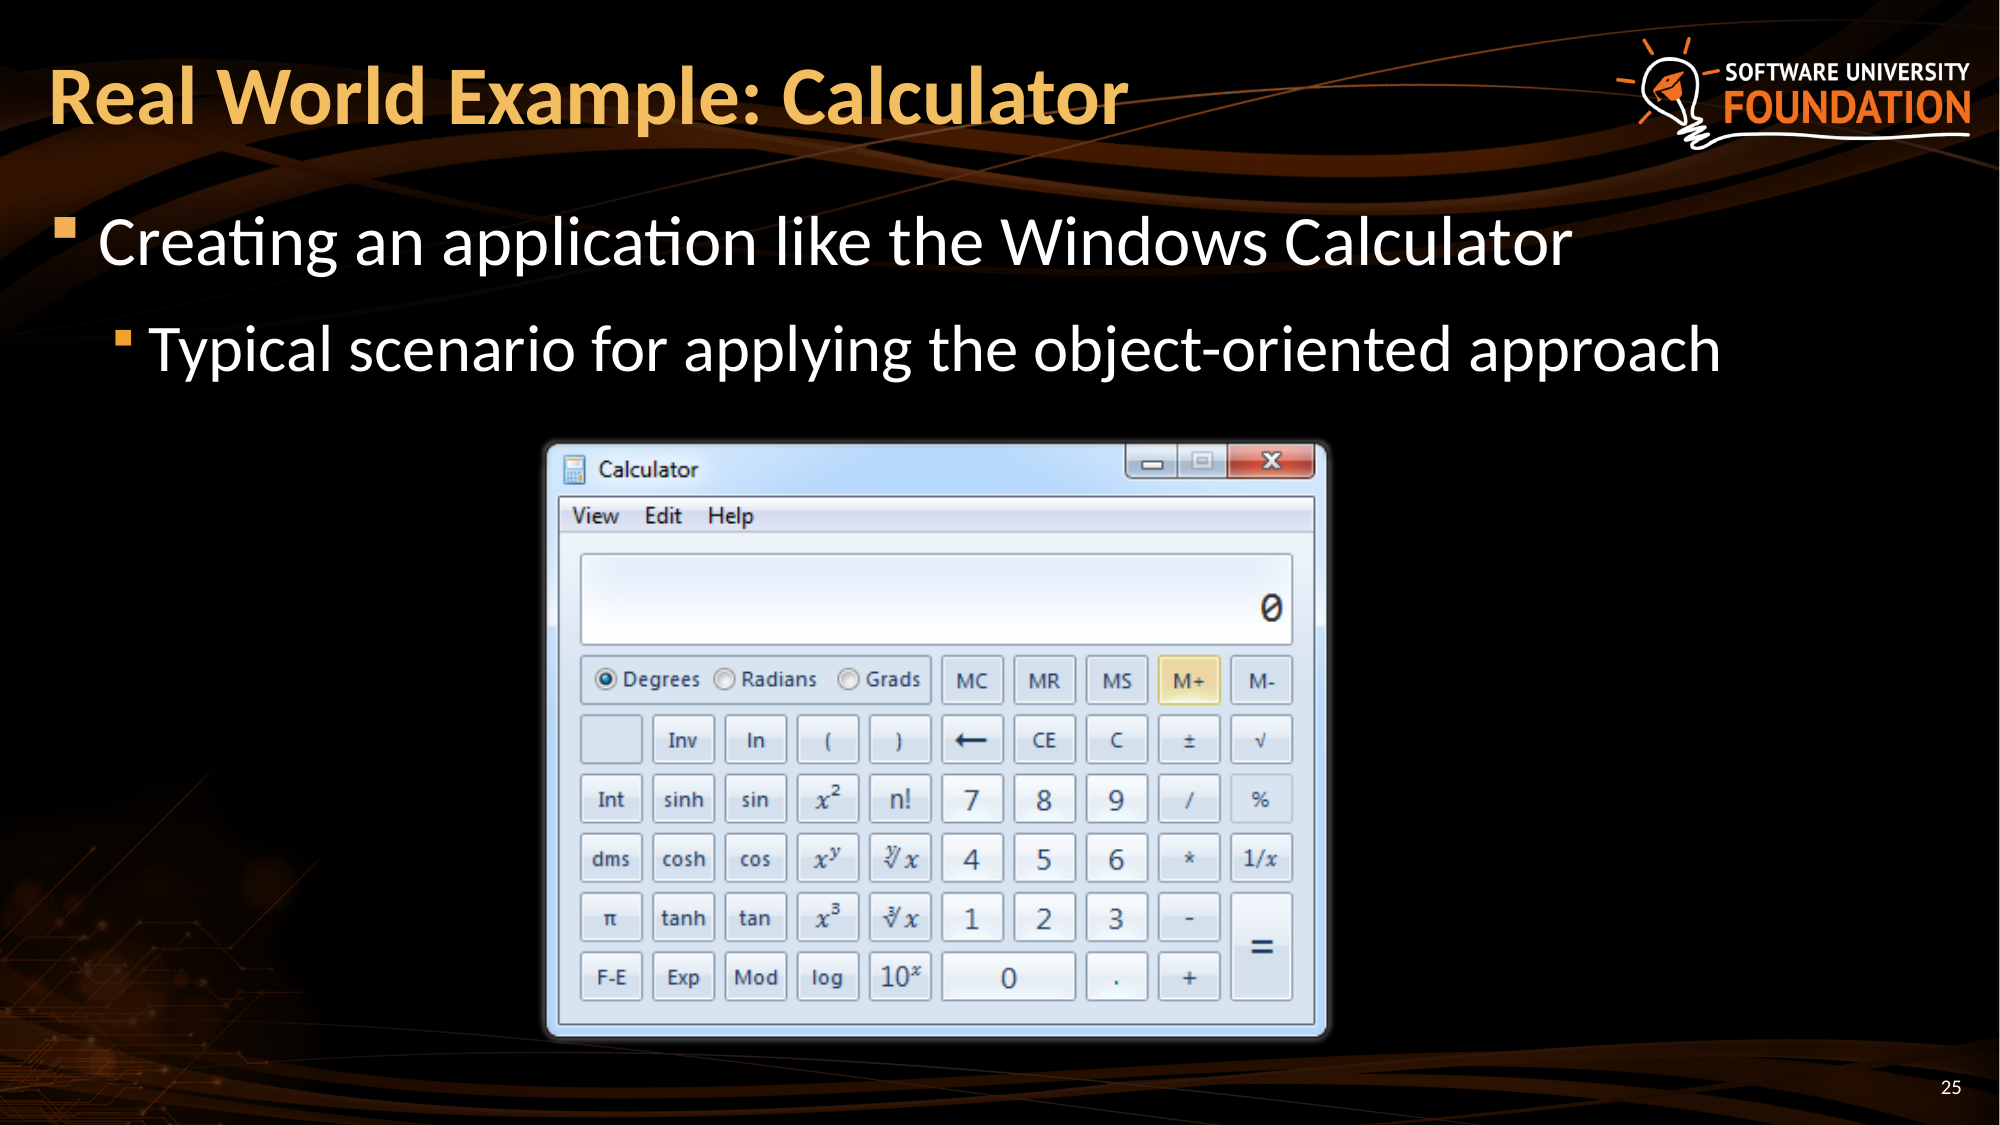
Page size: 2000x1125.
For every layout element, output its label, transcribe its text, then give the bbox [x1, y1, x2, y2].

list Creating an application like the Windows Calculator Typical scenario for applying the object-oriented approach [31, 188, 1968, 1103]
title Real World Example: Calculator [30, 6, 1602, 189]
slide_number 25 [1897, 1070, 1968, 1103]
picture [0, 0, 2000, 1125]
